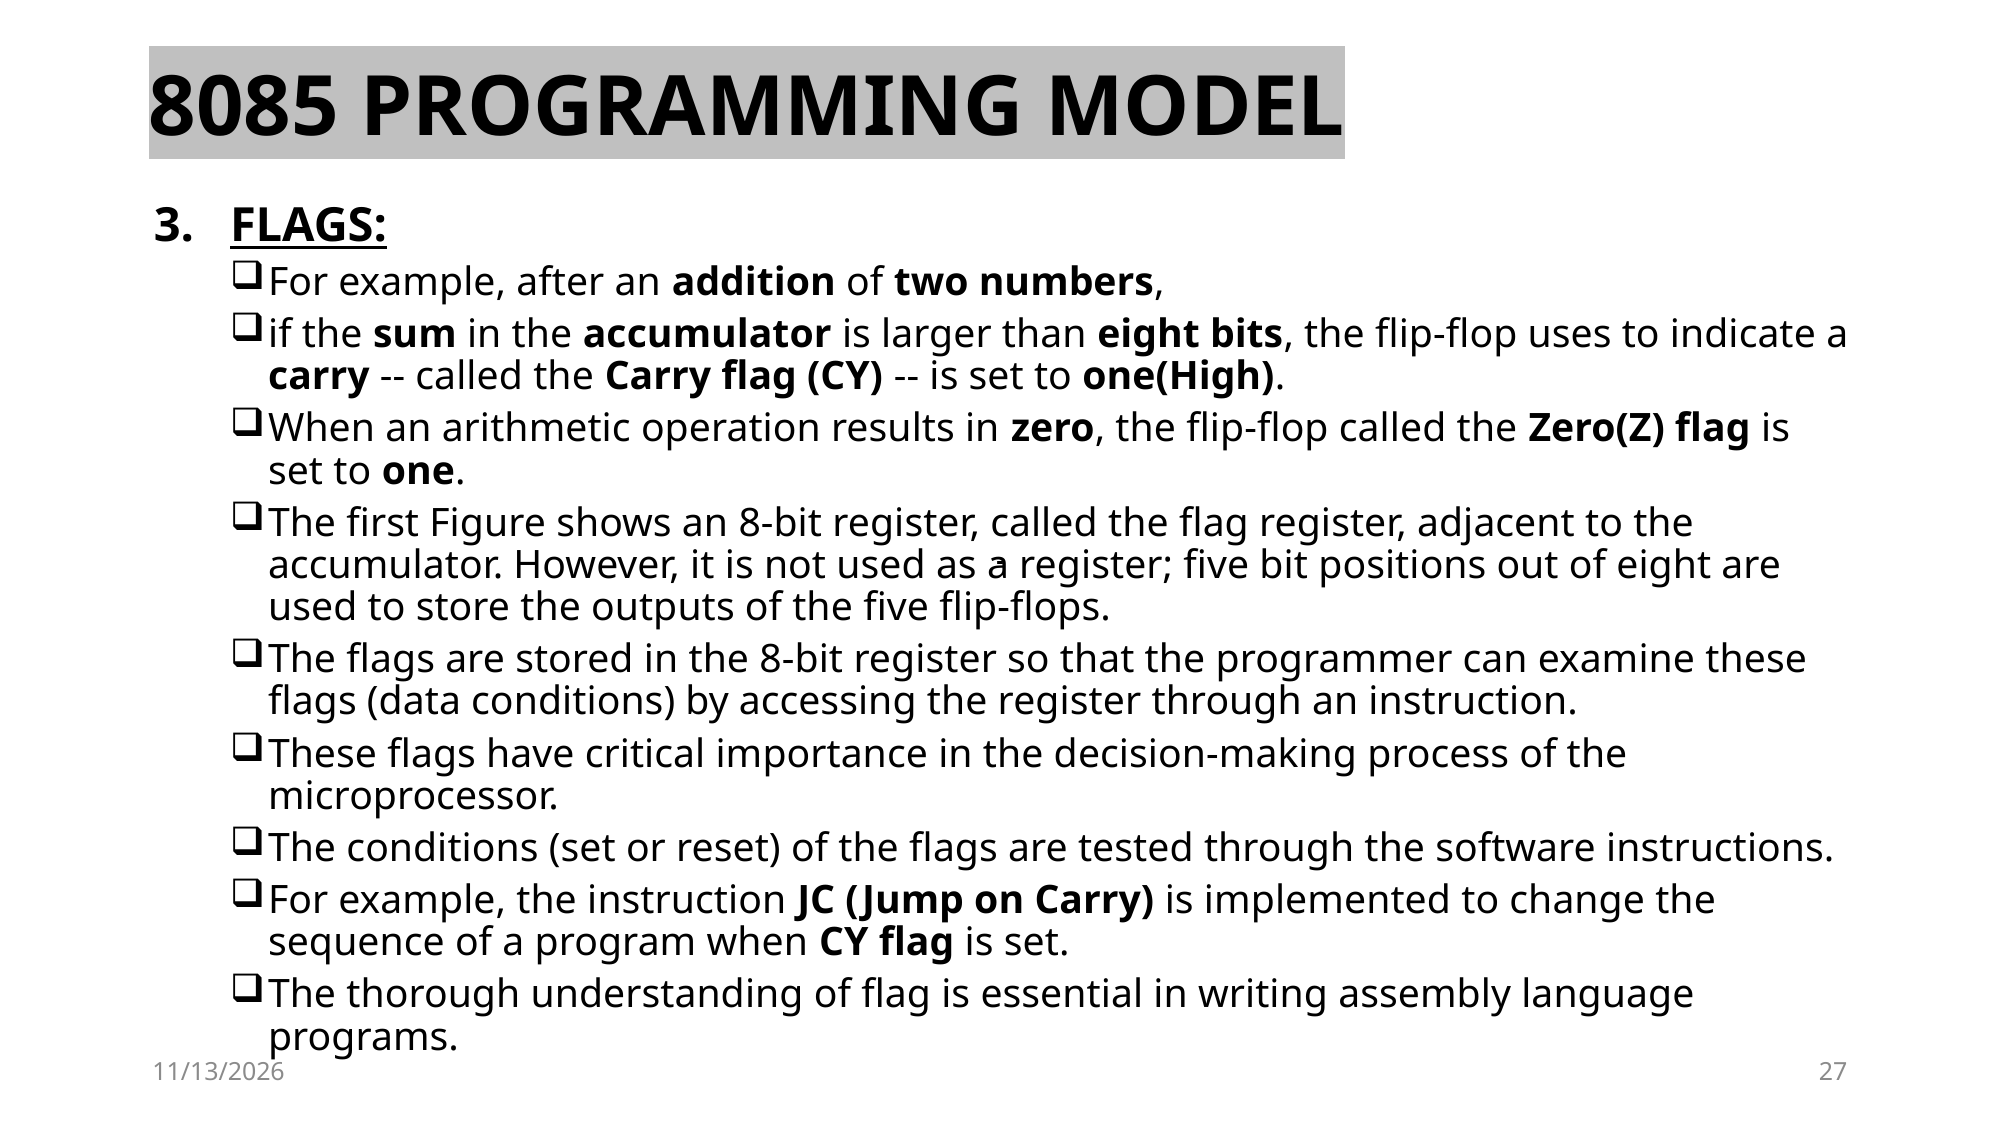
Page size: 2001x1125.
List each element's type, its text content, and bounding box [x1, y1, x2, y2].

text_box [975, 537, 1025, 588]
text_box FLAGS: For example, after an addition of two numbers, if the sum in the accumulator is larger than eight bits, the flip-flop uses to indicate a carry -- called the Carry flag (CY) -- is set to one(High). When an arithmetic operation results in zero, the flip-flop called the Zero(Z) flag is set to one. The first Figure shows an 8-bit register, called the flag register, adjacent to the accumulator. However, it is not used as a register; five bit positions out of eight are used to store the outputs of the five flip-flops. The flags are stored in the 8-bit register so that the programmer can examine these flags (data conditions) by accessing the register through an instruction. These flags have critical importance in the decision-making process of the microprocessor. The conditions (set or reset) of the flags are tested through the software instructions. For example, the instruction JC (Jump on Carry) is implemented to change the sequence of a program when CY flag is set. The thorough understanding of flag is essential in writing assembly language programs. [138, 193, 1867, 1103]
title 8085 PROGRAMMING MODEL [133, 22, 1862, 194]
